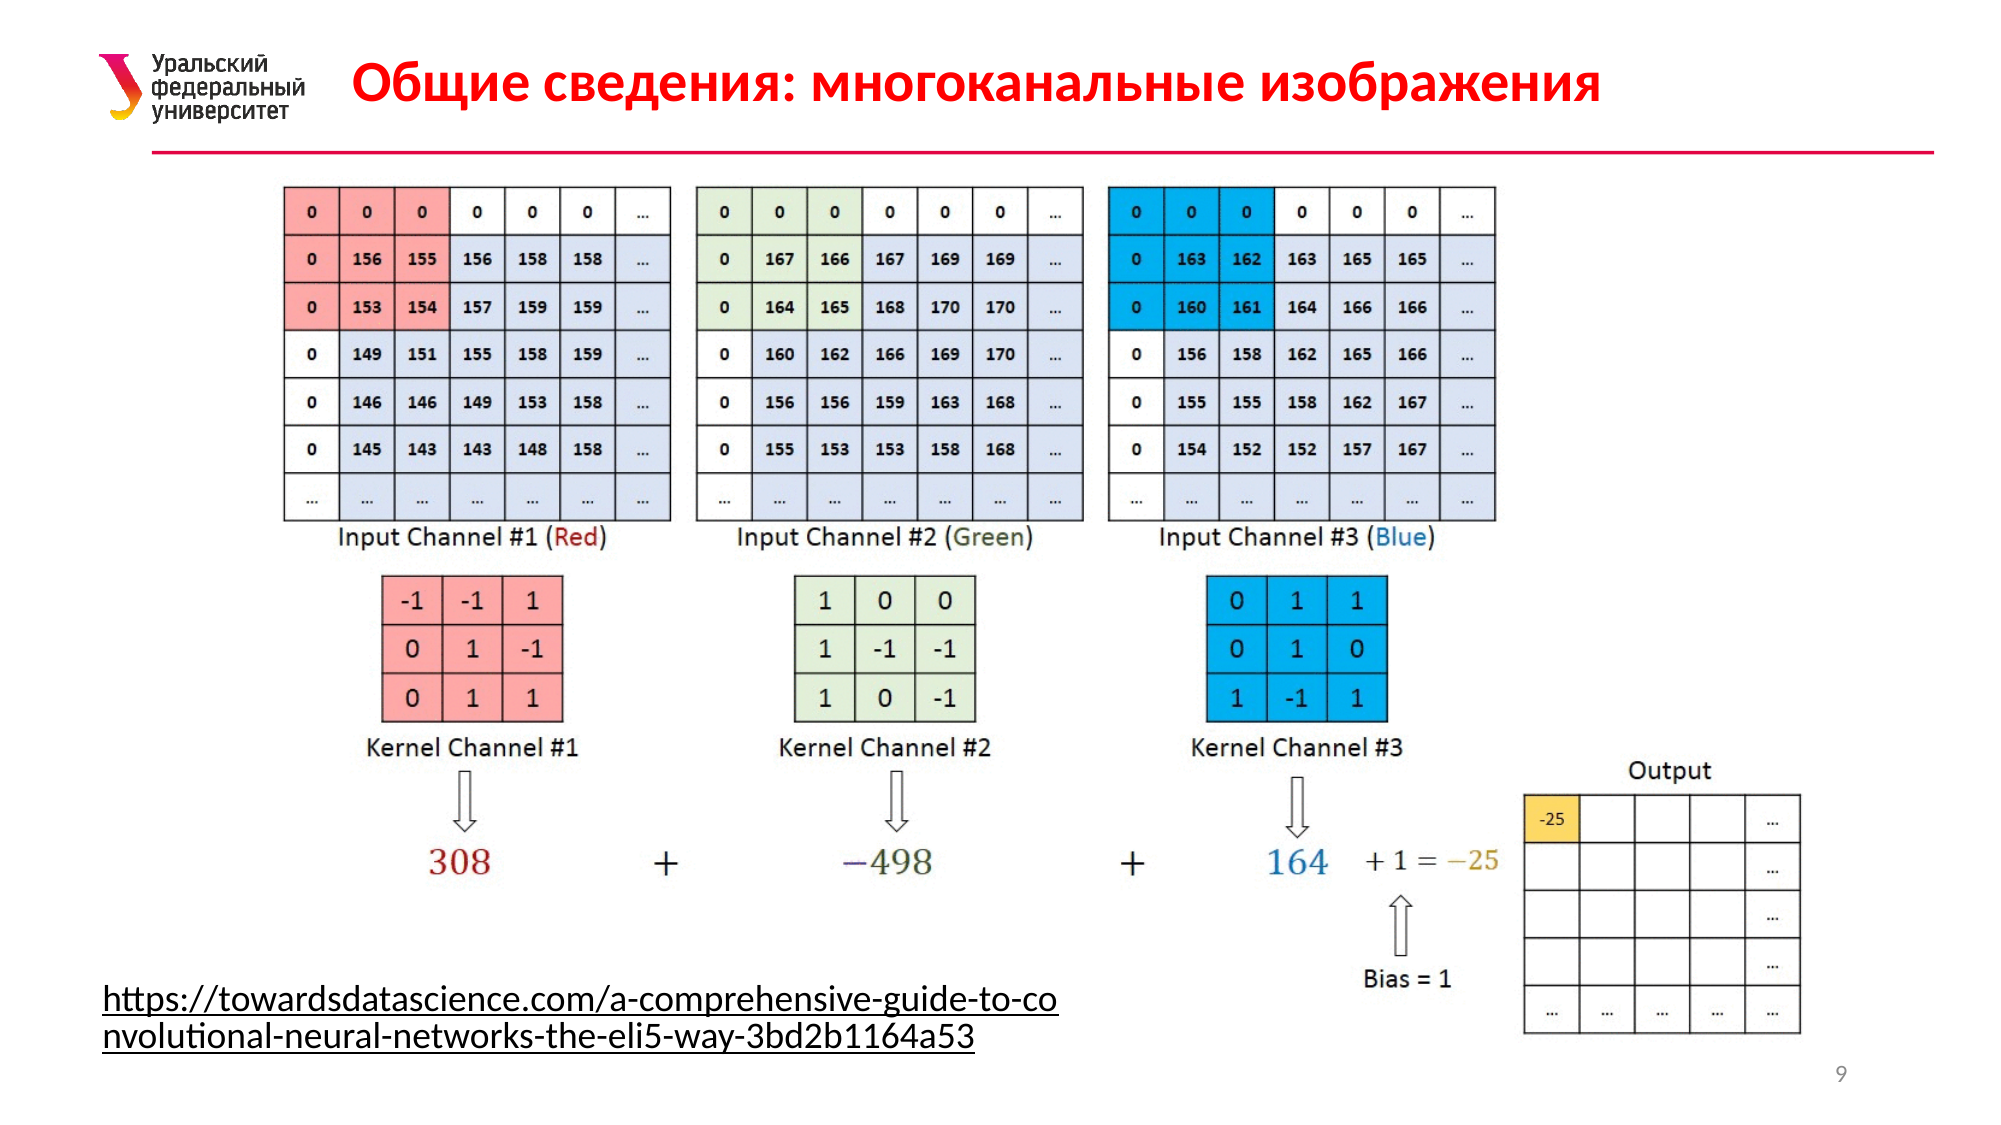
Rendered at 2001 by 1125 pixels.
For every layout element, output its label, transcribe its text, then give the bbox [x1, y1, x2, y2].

picture [273, 176, 1813, 1043]
text_box https://towardsdatascience.com/a-comprehensive-guide-to-convolutional-neural-networks-the-eli5-way-3bd2b1164a53 [87, 966, 1088, 1072]
slide_number 9 [1412, 1042, 1863, 1103]
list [98, 52, 320, 124]
text_box [151, 150, 1935, 155]
text_box Общие сведения: многоканальные изображения [337, 36, 1945, 121]
